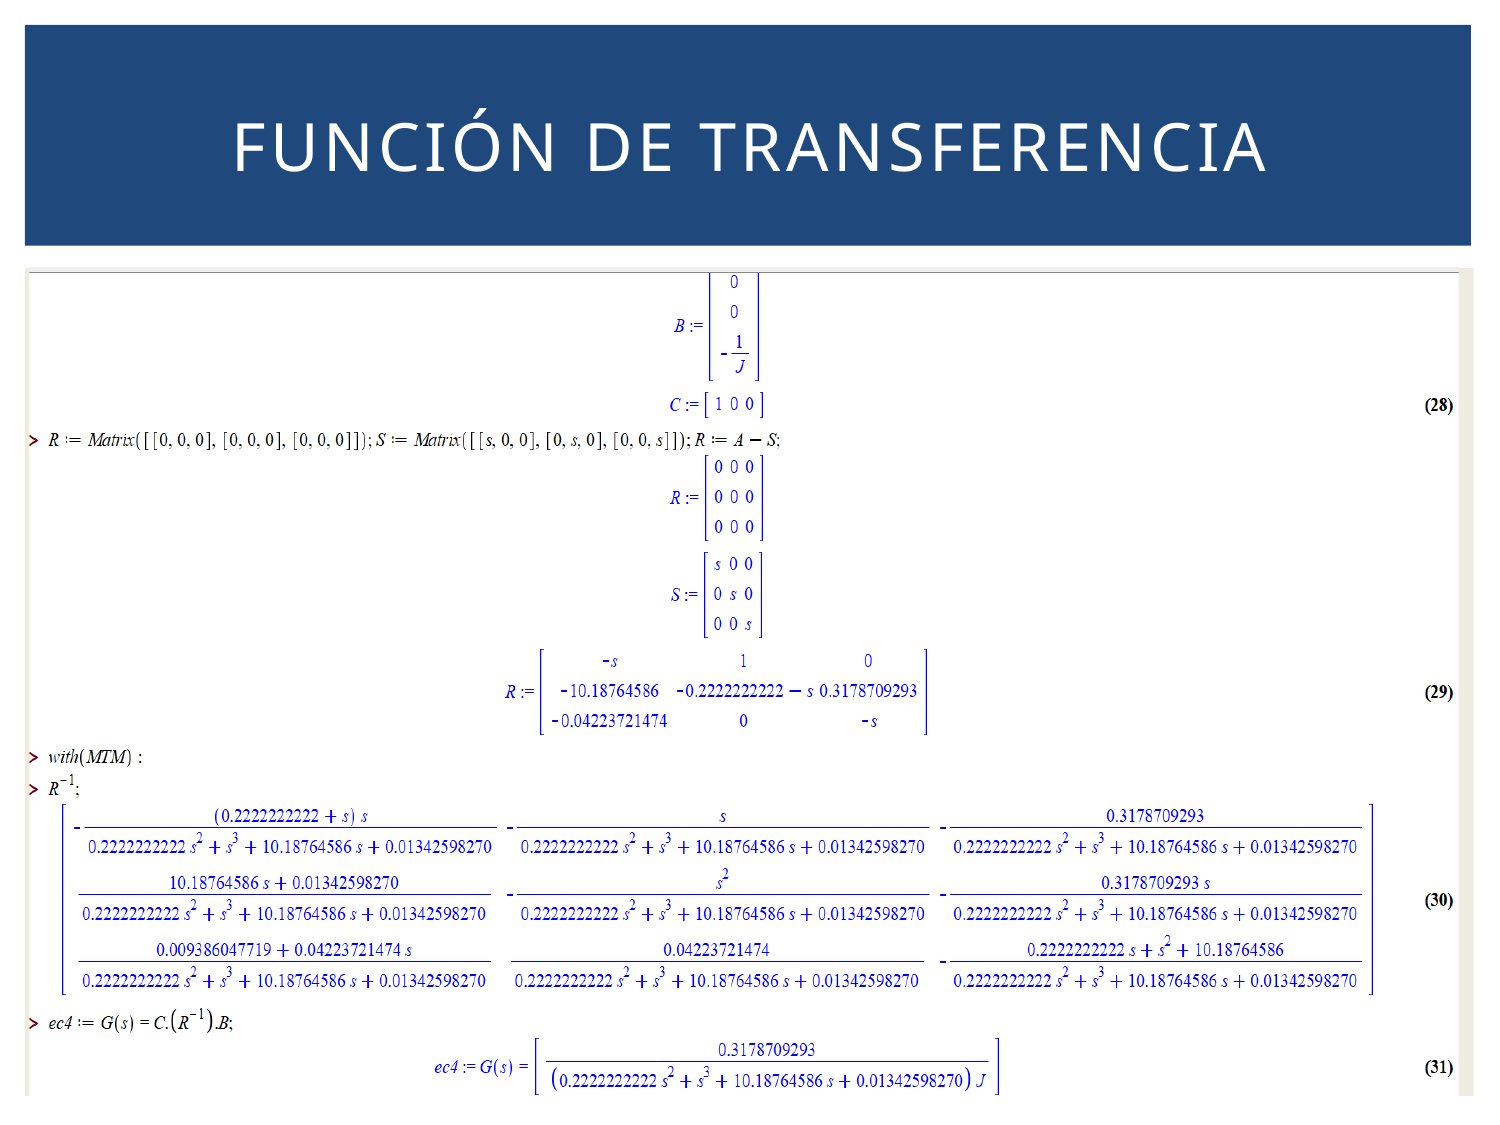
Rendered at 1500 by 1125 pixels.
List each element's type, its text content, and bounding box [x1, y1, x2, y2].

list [29, 266, 1460, 1107]
title Función de transferencia [62, 58, 1438, 232]
